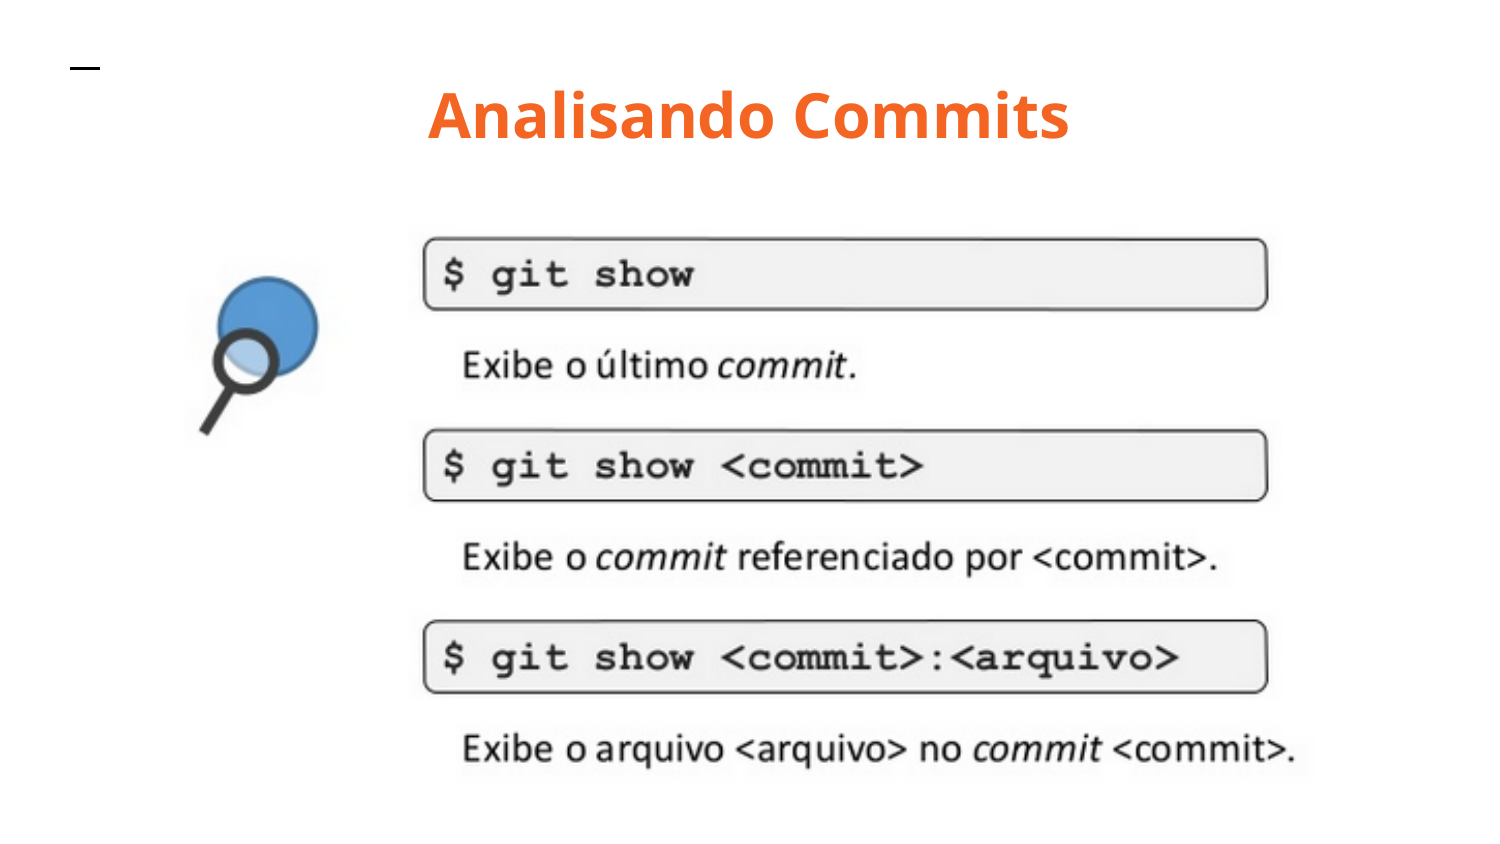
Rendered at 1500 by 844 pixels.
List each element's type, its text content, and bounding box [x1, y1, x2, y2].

list Analisando Commits [46, 50, 1454, 174]
picture [168, 173, 1332, 827]
